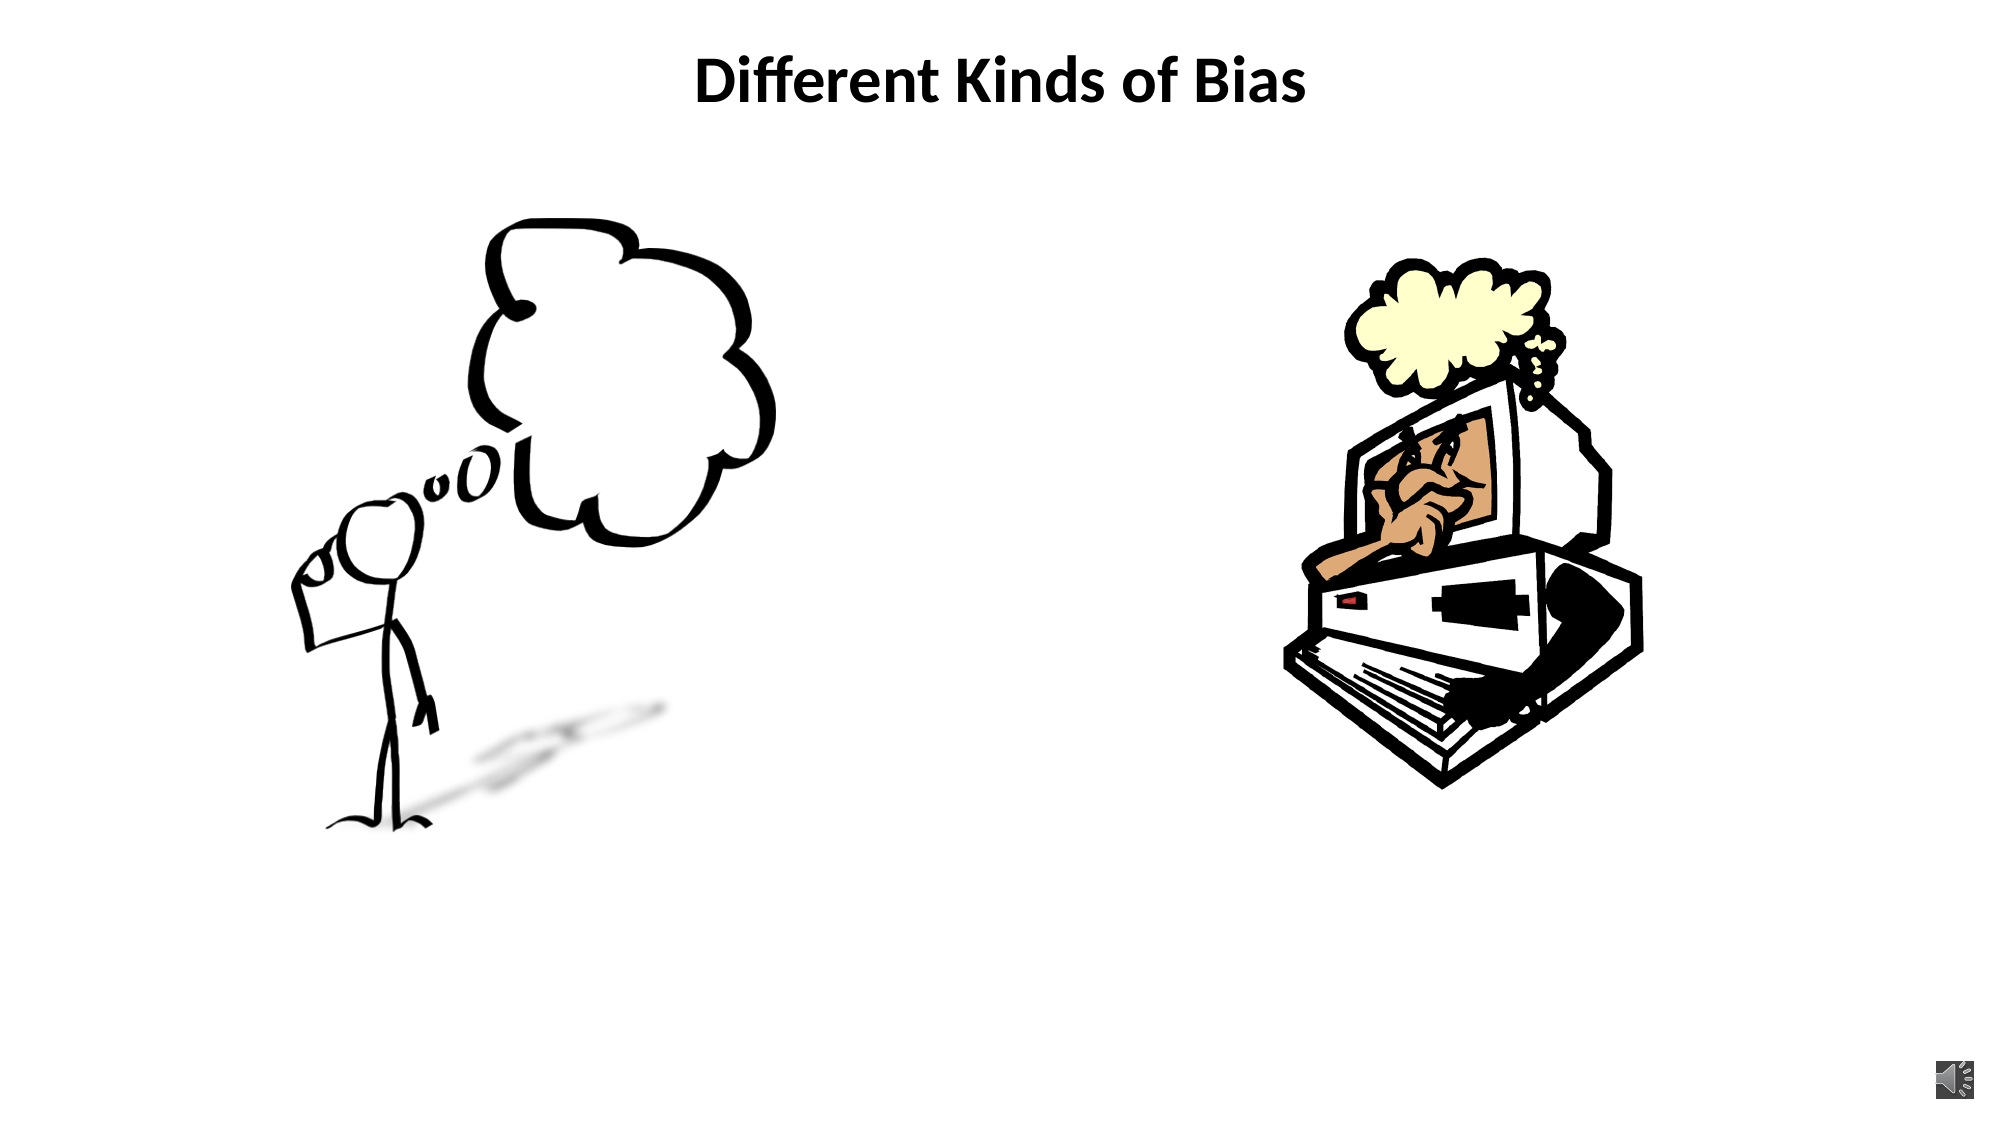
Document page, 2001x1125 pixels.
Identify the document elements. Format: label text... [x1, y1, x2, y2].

picture [1197, 257, 1730, 790]
picture [1934, 1059, 1975, 1100]
picture [291, 218, 776, 838]
title Different Kinds of Bias [326, 21, 1677, 141]
